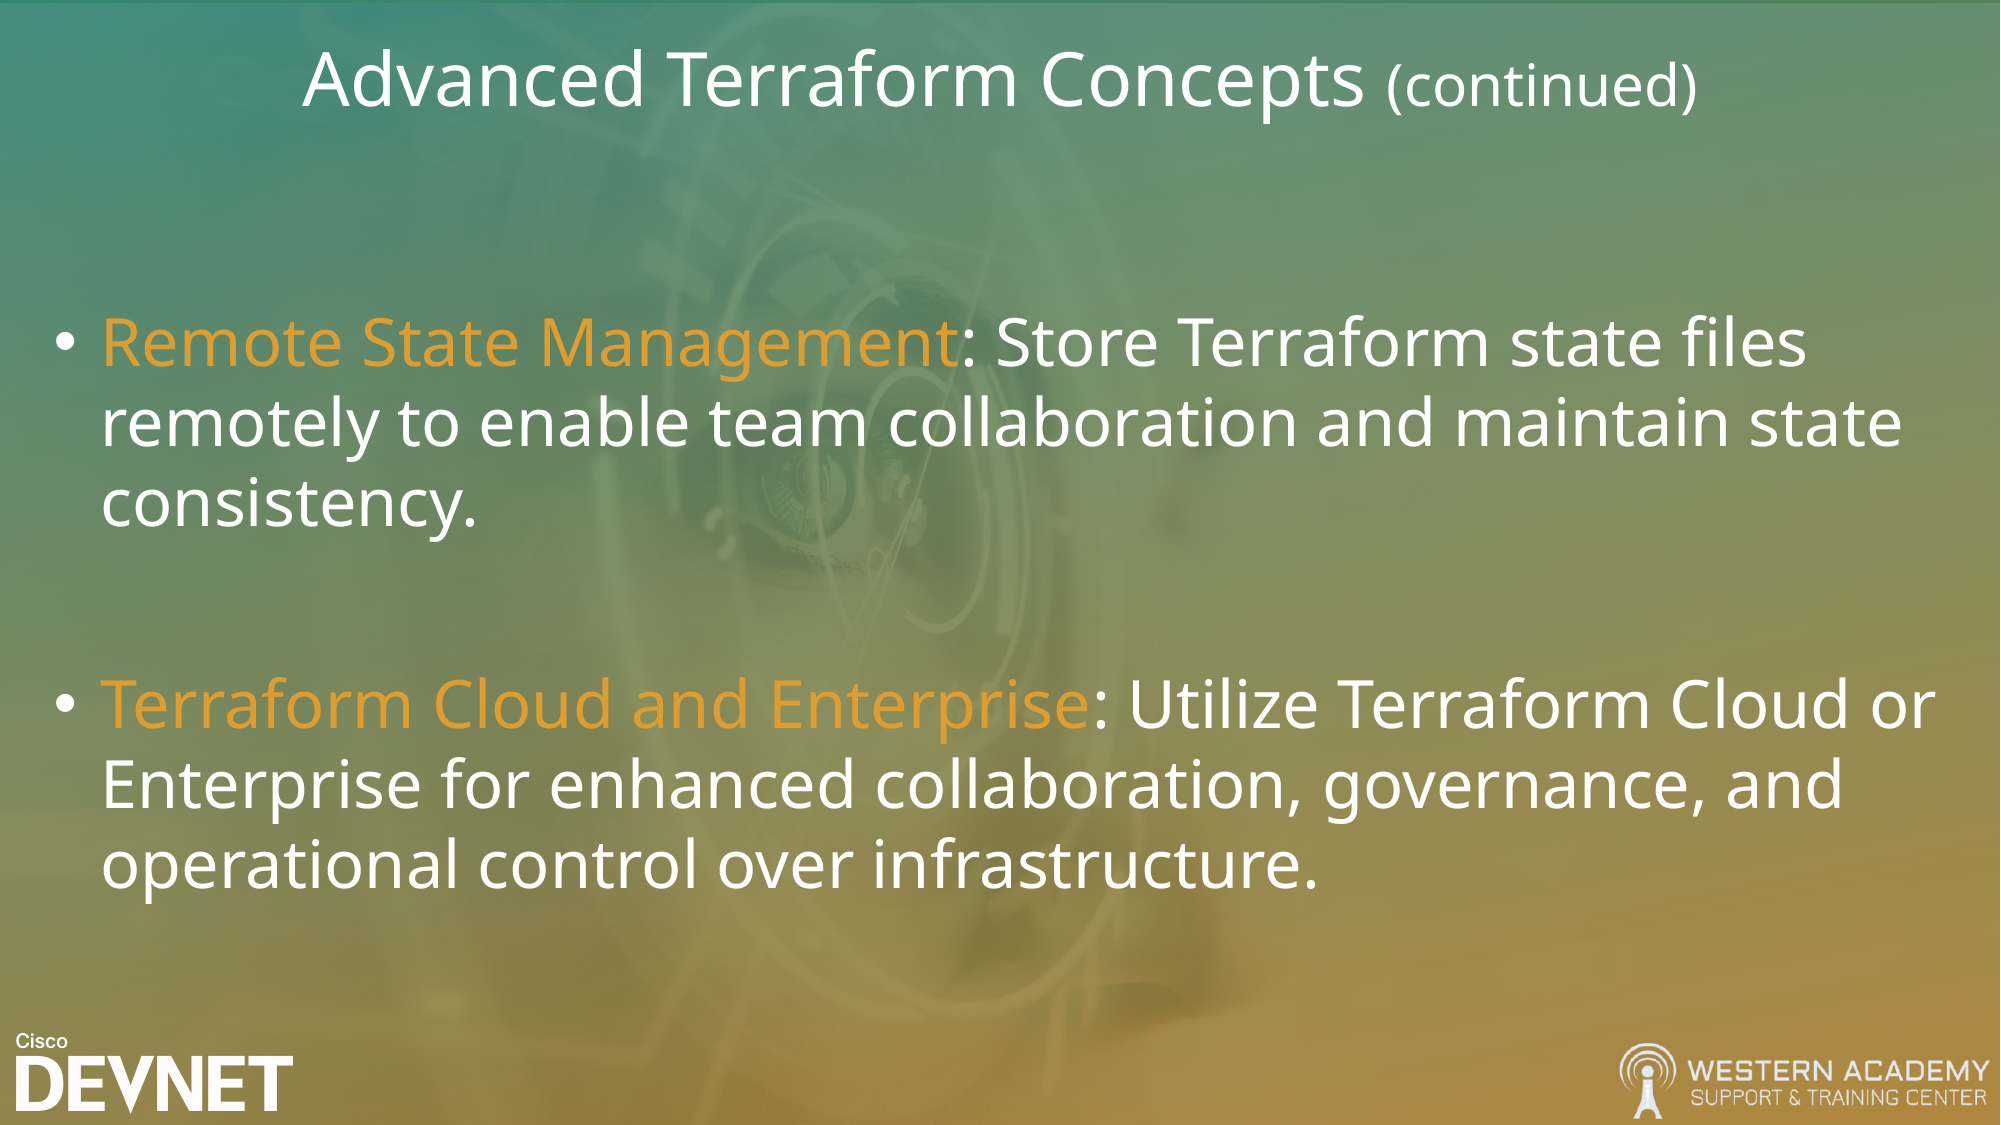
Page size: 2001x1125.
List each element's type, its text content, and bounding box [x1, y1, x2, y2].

list Remote State Management: Store Terraform state files remotely to enable team collaboration and maintain state consistency. Terraform Cloud and Enterprise: Utilize Terraform Cloud or Enterprise for enhanced collaboration, governance, and operational control over infrastructure. [38, 204, 1962, 998]
picture [16, 1033, 293, 1114]
title Advanced Terraform Concepts (continued) [169, 0, 1831, 175]
